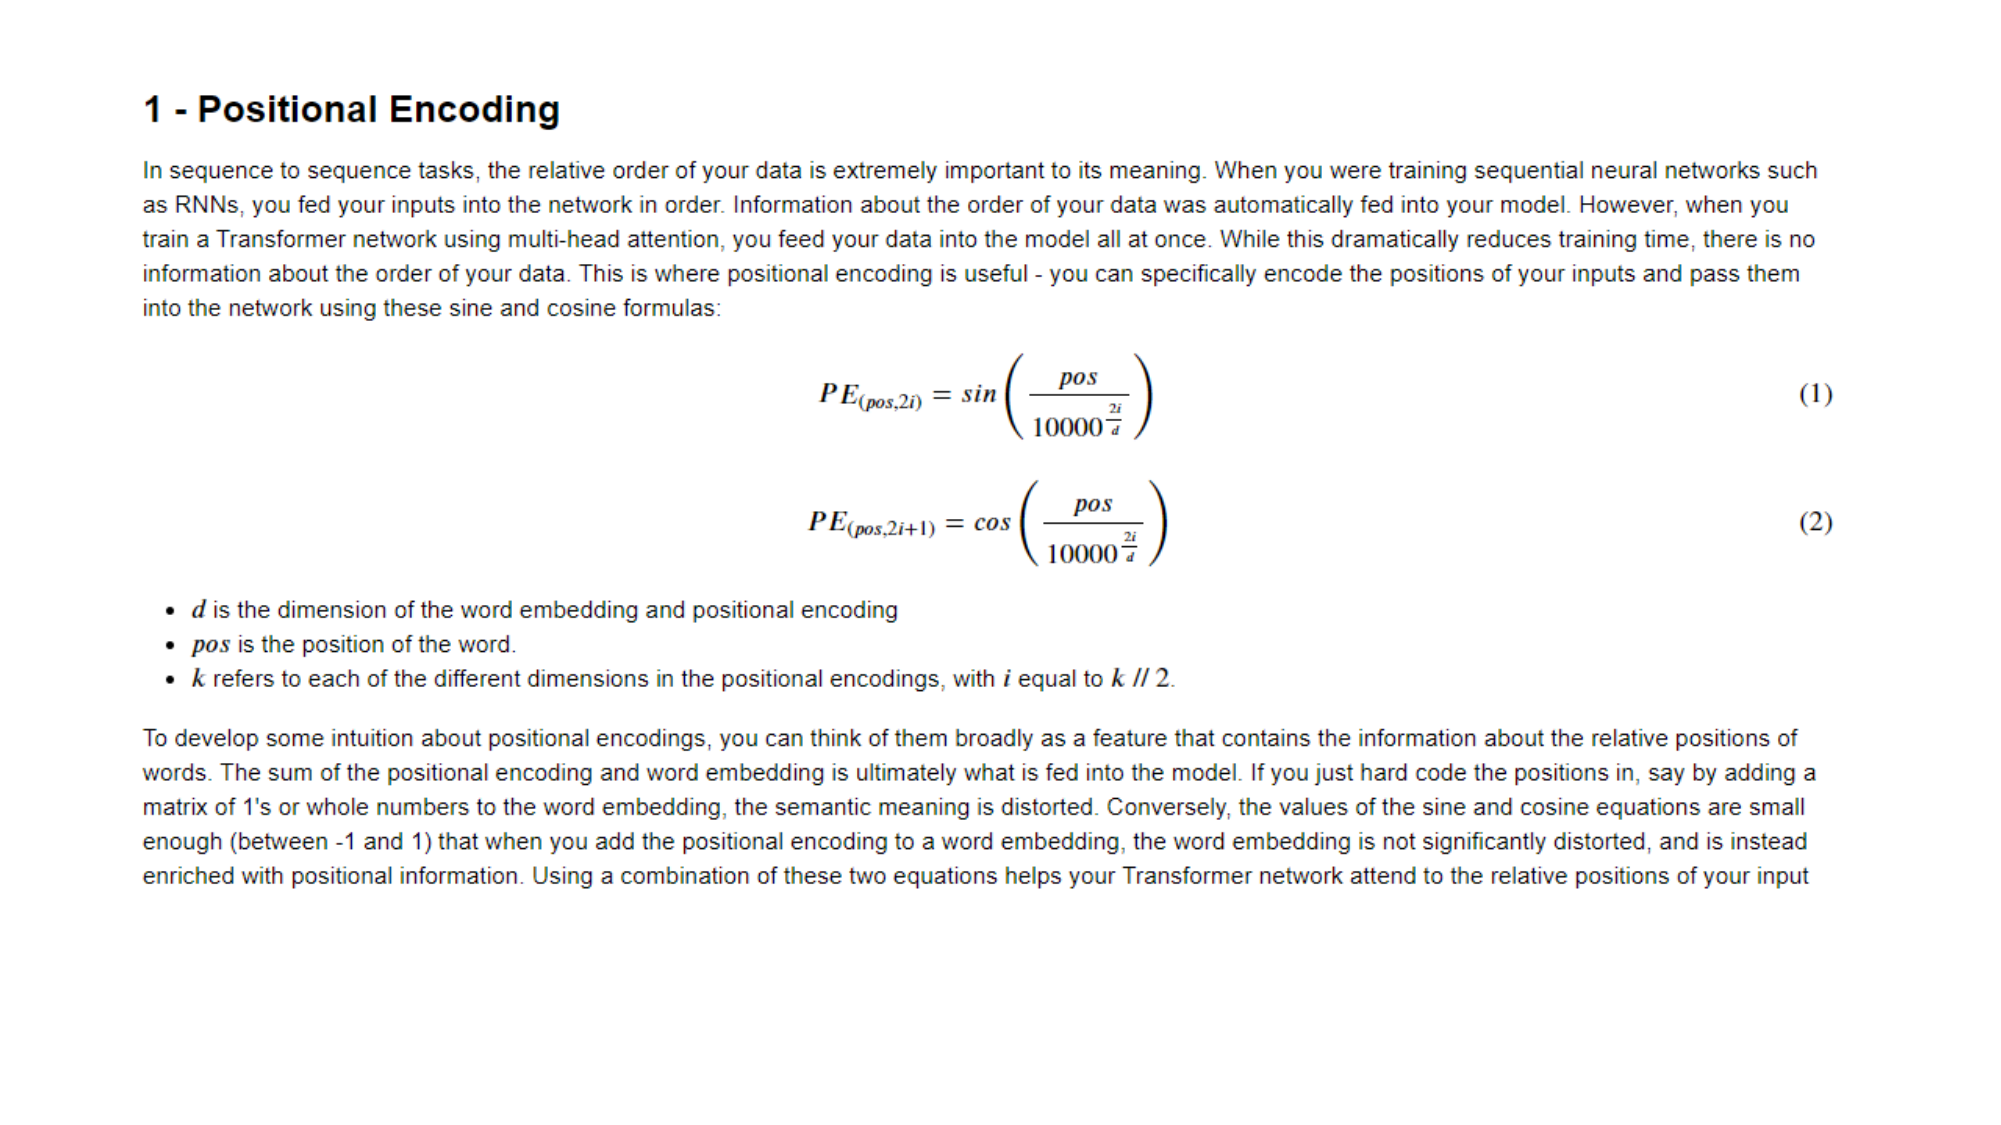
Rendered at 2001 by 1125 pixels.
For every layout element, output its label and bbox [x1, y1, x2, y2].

picture [132, 80, 1838, 895]
